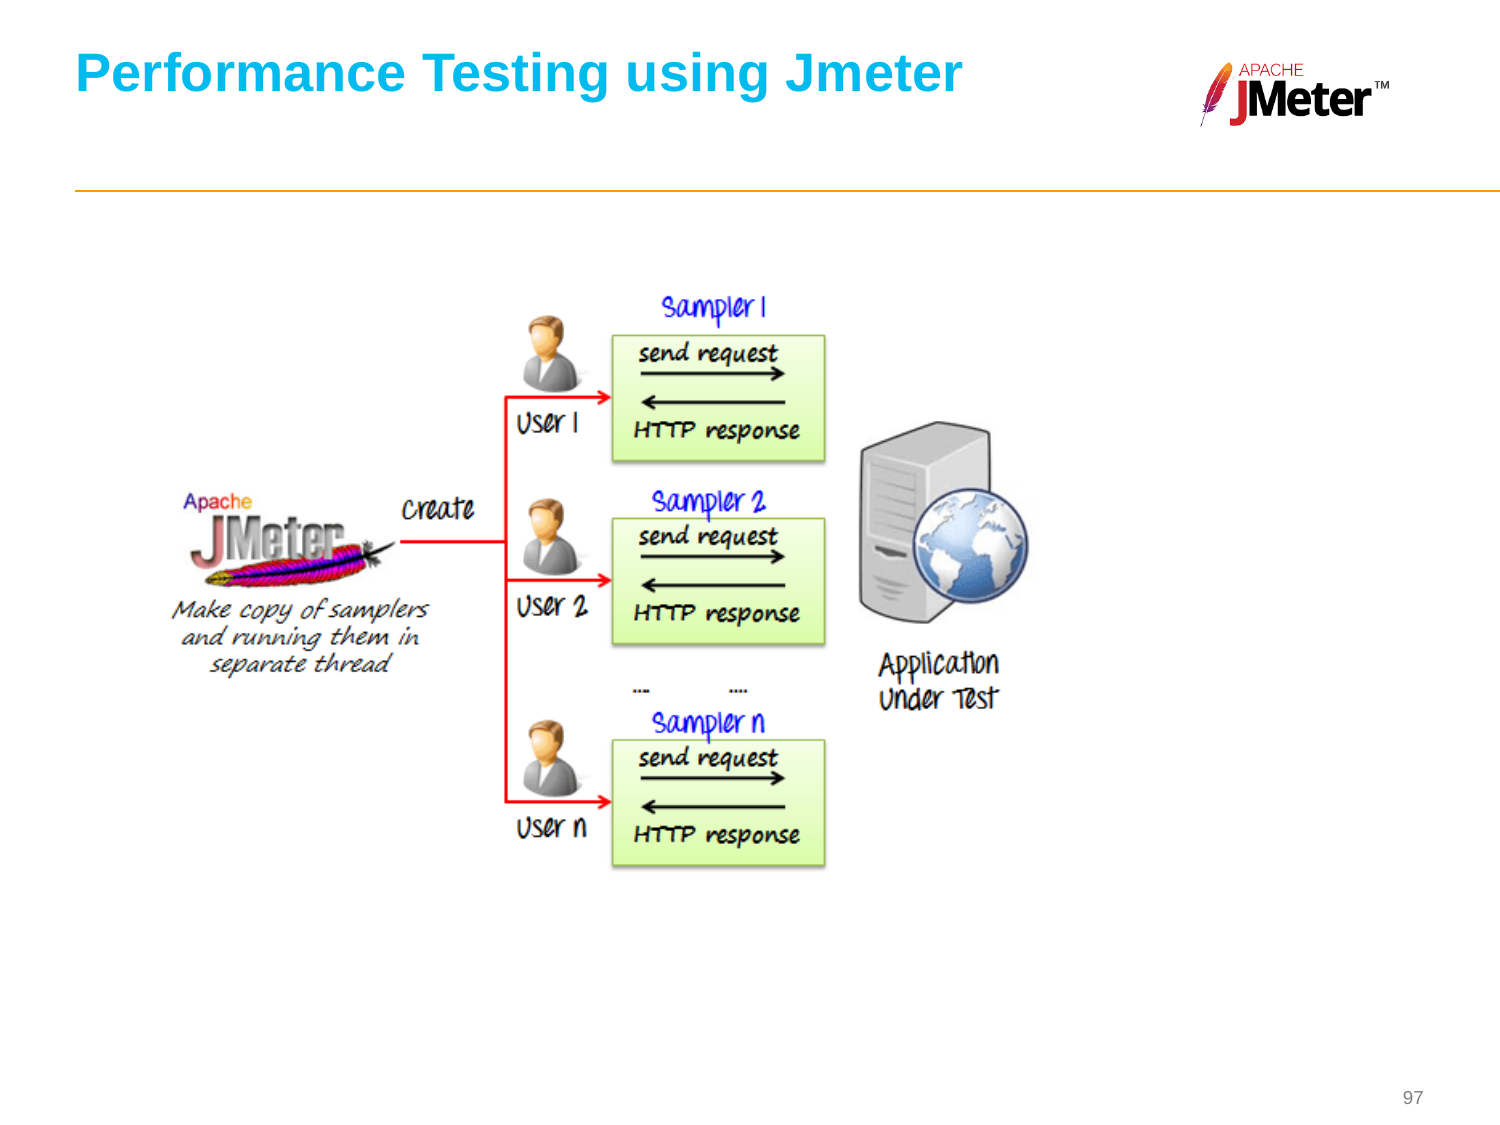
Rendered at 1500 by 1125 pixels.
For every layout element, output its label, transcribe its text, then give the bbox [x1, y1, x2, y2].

title Performance Testing using Jmeter [75, 27, 1422, 157]
picture [147, 289, 1048, 884]
